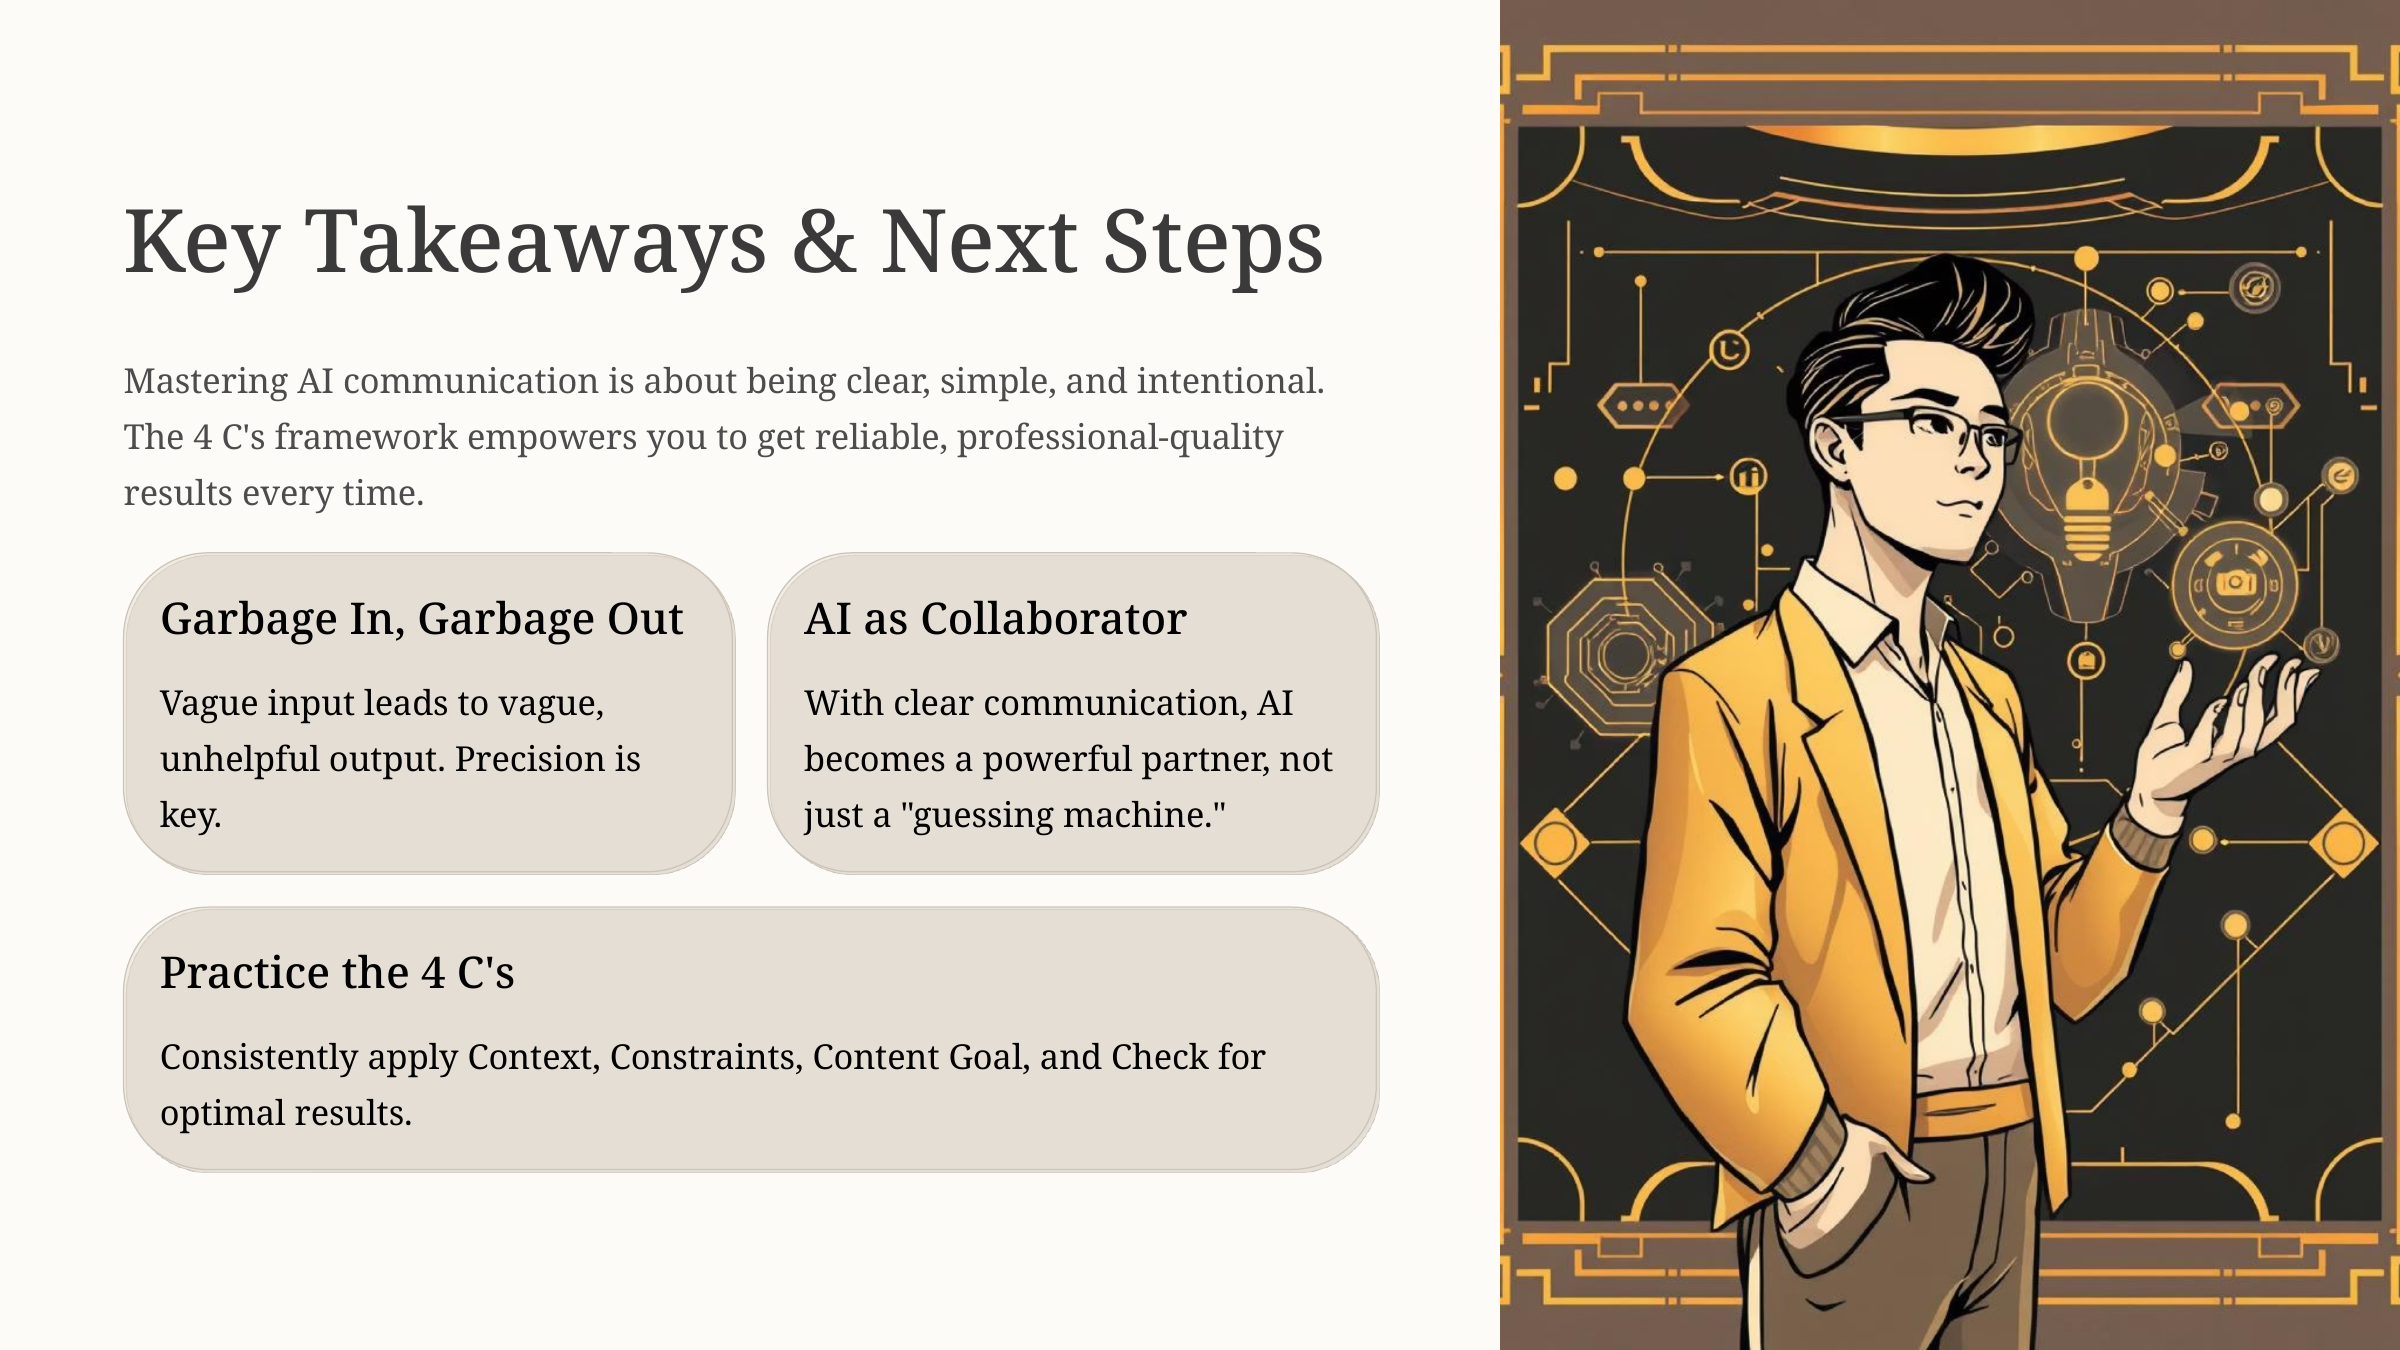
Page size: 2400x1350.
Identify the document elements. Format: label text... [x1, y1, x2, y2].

text_box Key Takeaways & Next Steps [123, 180, 1336, 291]
text_box Vague input leads to vague, unhelpful output. Precision is key. [160, 665, 696, 836]
text_box Mastering AI communication is about being clear, simple, and intentional. The 4 C's framework empowers you to get reliable, professional-quality results every time. [123, 343, 1377, 514]
text_box [123, 552, 733, 872]
text_box [123, 907, 1377, 1170]
text_box Consistently apply Context, Constraints, Content Goal, and Check for optimal results. [160, 1020, 1340, 1133]
text_box Garbage In, Garbage Out [160, 589, 689, 645]
text_box With clear communication, AI becomes a powerful partner, not just a "guessing machine." [804, 665, 1340, 836]
text_box Practice the 4 C's [160, 943, 602, 999]
text_box [767, 552, 1377, 872]
text_box AI as Collaborator [804, 589, 1246, 645]
picture [1499, 0, 2400, 1350]
